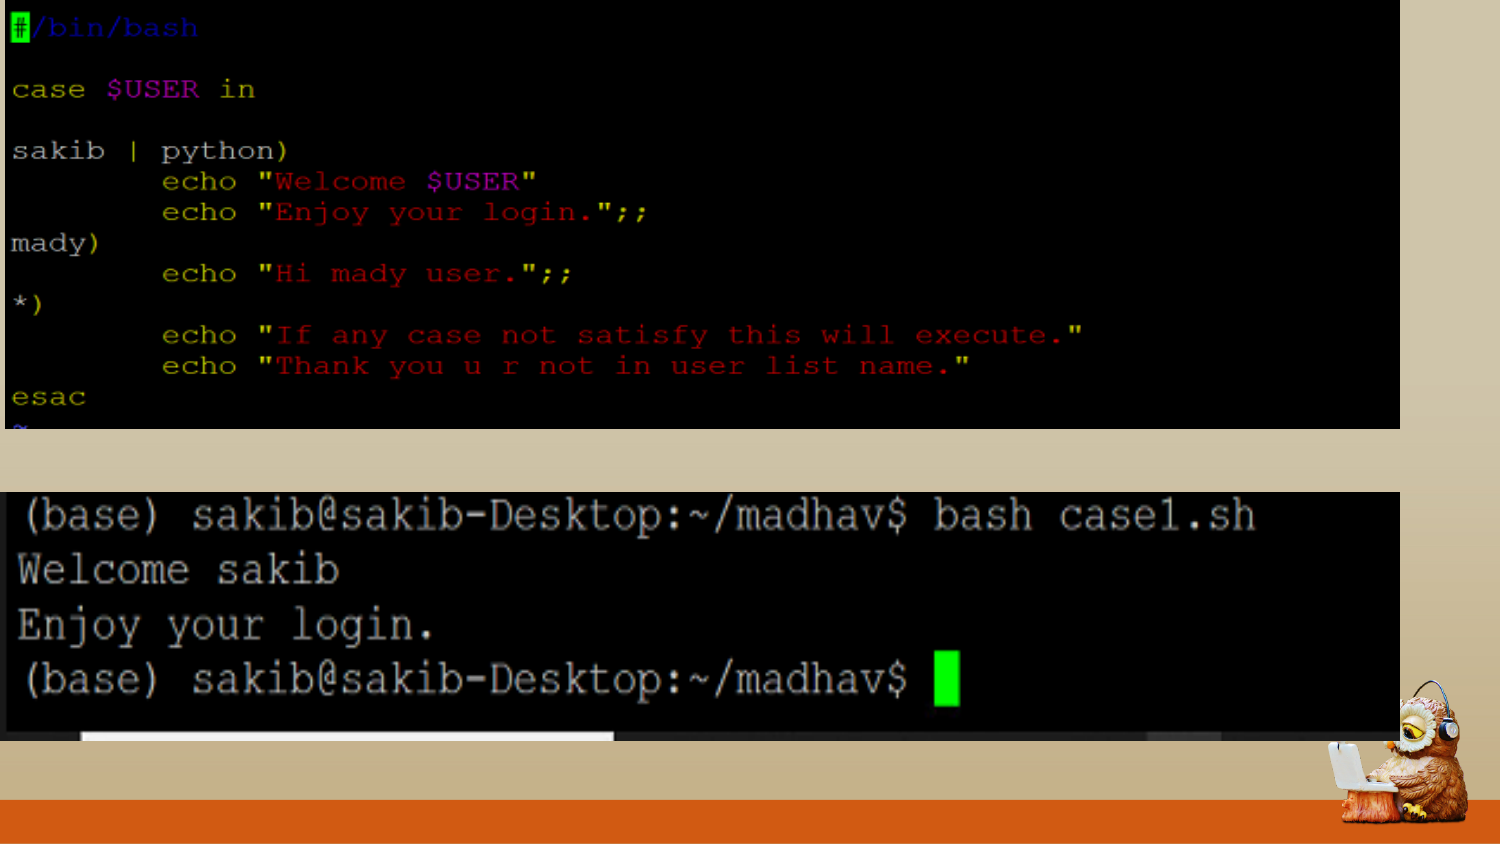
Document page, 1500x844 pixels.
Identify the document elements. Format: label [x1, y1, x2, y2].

picture [0, 492, 1400, 741]
picture [5, 0, 1400, 429]
list [0, 0, 1500, 800]
picture [1328, 800, 1468, 826]
